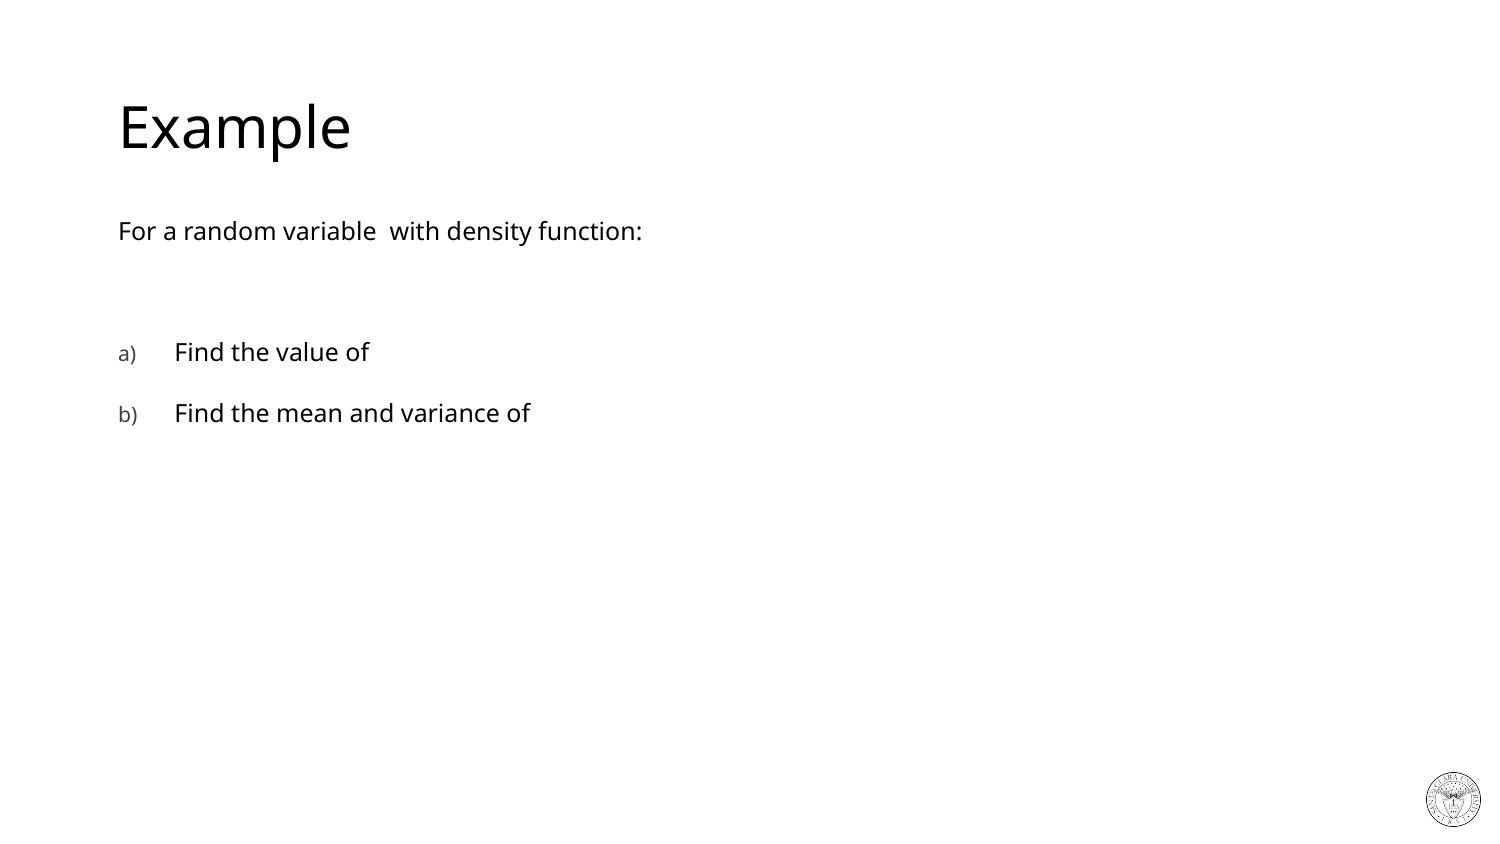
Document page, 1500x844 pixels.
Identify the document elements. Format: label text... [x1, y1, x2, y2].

title Example [103, 44, 1397, 169]
picture [1426, 772, 1481, 827]
